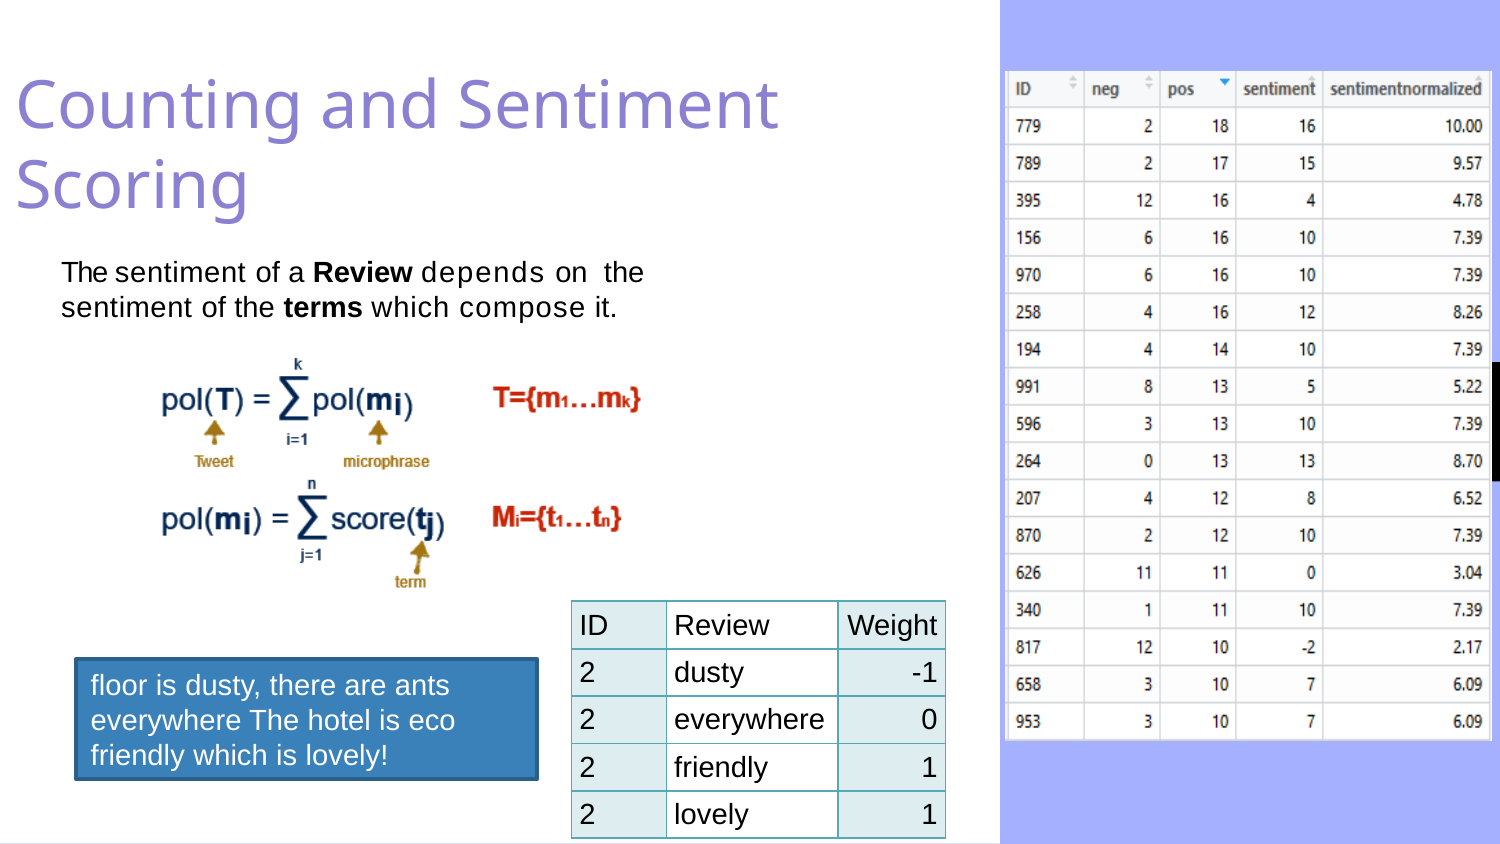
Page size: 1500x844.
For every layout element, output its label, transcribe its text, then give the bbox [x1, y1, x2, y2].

table_cell 1 [839, 792, 945, 837]
title Counting and Sentiment Scoring [0, 96, 843, 237]
table_cell everywhere [667, 697, 837, 743]
table_header Review [667, 602, 837, 648]
text_box floor is dusty, there are ants everywhere The hotel is eco friendly which is lovely! [74, 657, 539, 781]
table_cell 2 [572, 650, 666, 695]
table_cell 2 [572, 792, 666, 837]
table_cell -1 [839, 650, 945, 695]
table_cell 1 [839, 744, 945, 790]
text_box The sentiment of a Review depends on the sentiment of the terms which compose it. [46, 245, 797, 331]
picture [1004, 71, 1492, 741]
table_cell 0 [839, 697, 945, 743]
picture [32, 339, 721, 602]
table_cell friendly [667, 744, 837, 790]
table_cell dusty [667, 650, 837, 695]
table_header Weight [839, 602, 945, 648]
table_cell lovely [667, 792, 837, 837]
table_header ID [572, 609, 666, 648]
table_cell 2 [572, 744, 666, 790]
table_cell 2 [572, 697, 666, 743]
